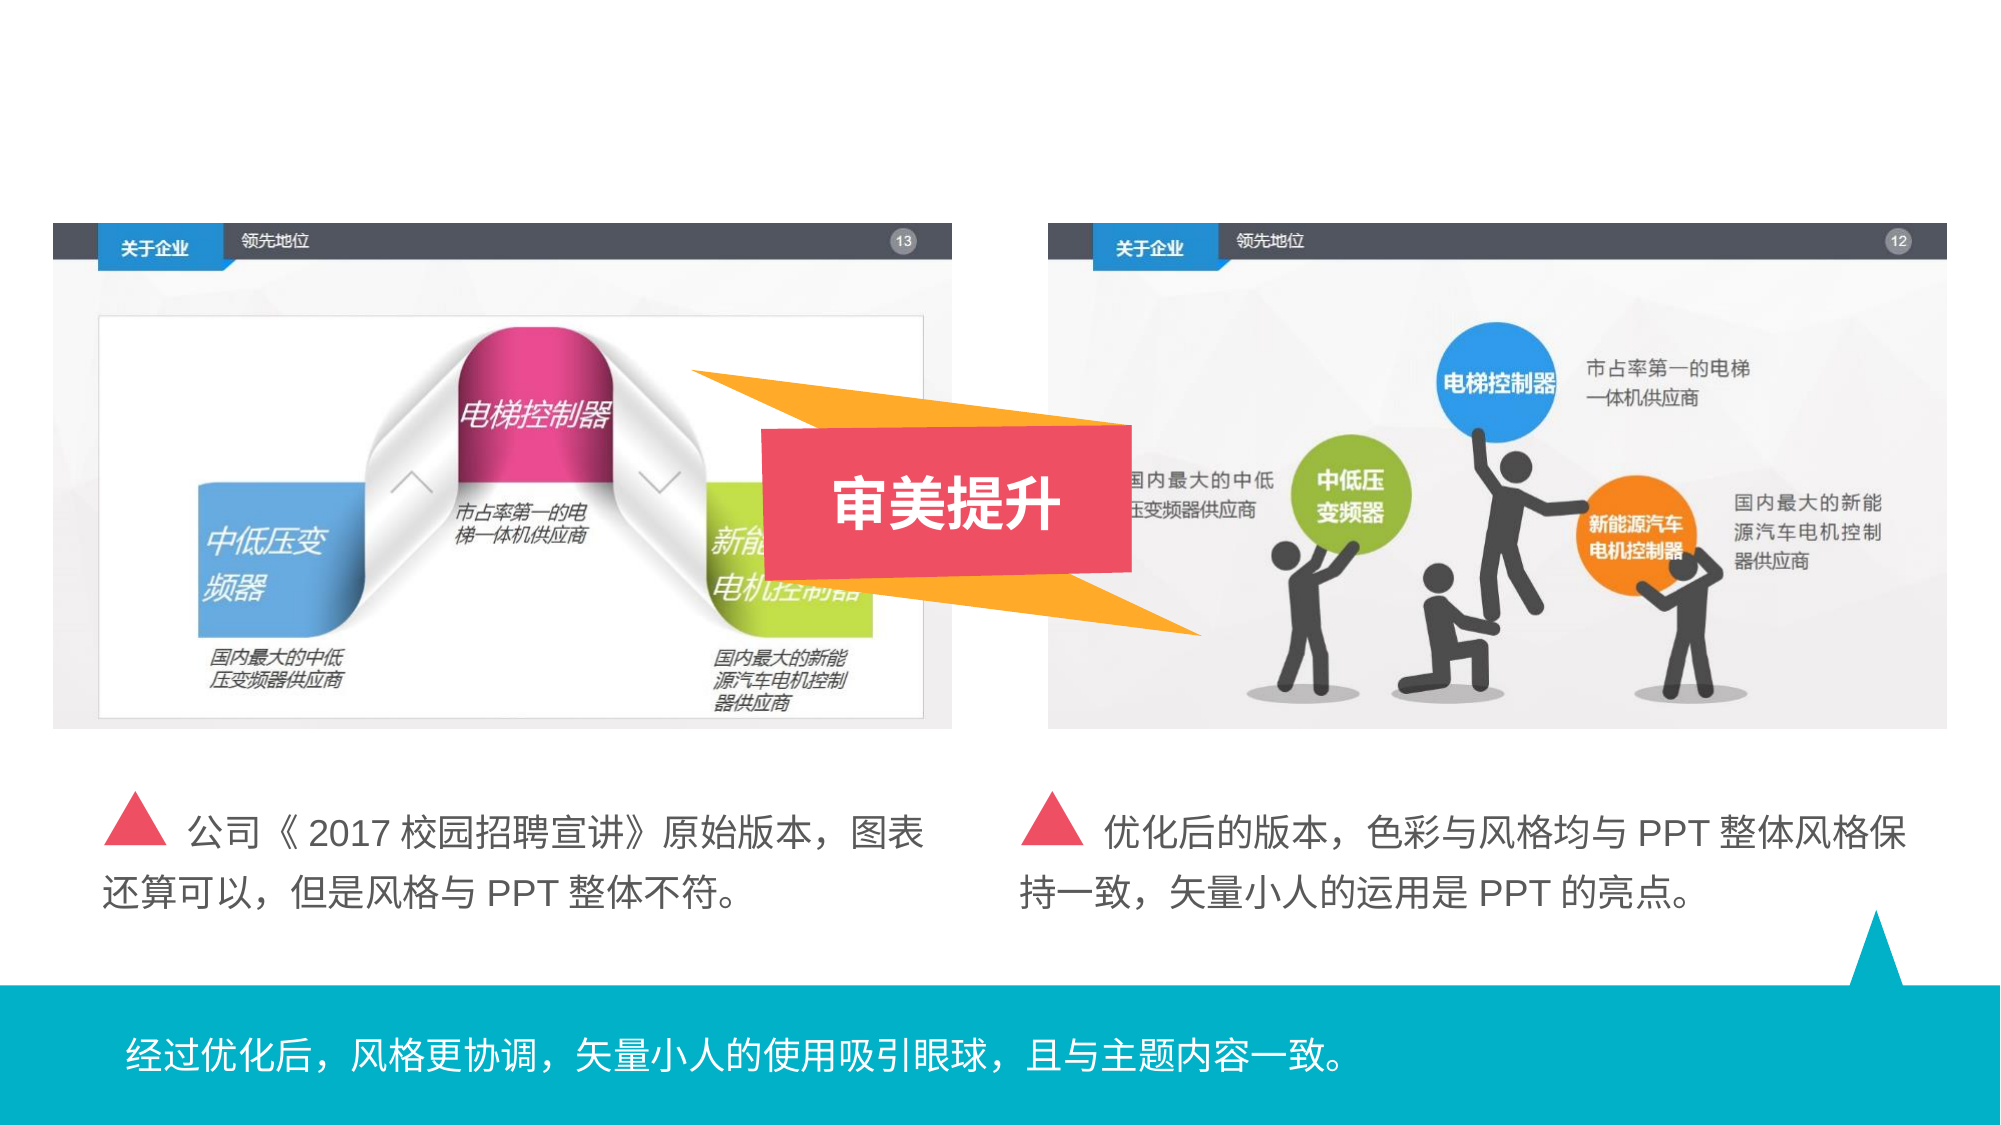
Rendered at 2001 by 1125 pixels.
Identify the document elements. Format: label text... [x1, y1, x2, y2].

text_box ▲ 公司《2017校园招聘宣讲》原始版本，图表还算可以，但是风格与PPT整体不符。 [87, 756, 952, 922]
text_box [1838, 922, 1916, 1018]
text_box ▲ 优化后的版本，色彩与风格均与PPT整体风格保持一致，矢量小人的运用是PPT的亮点。 [1004, 756, 1947, 922]
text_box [690, 369, 1203, 637]
text_box [0, 984, 2000, 1125]
picture [53, 223, 952, 729]
text_box 经过优化后，风格更协调，矢量小人的使用吸引眼球，且与主题内容一致。 [110, 1015, 1881, 1084]
picture [1048, 223, 1947, 729]
